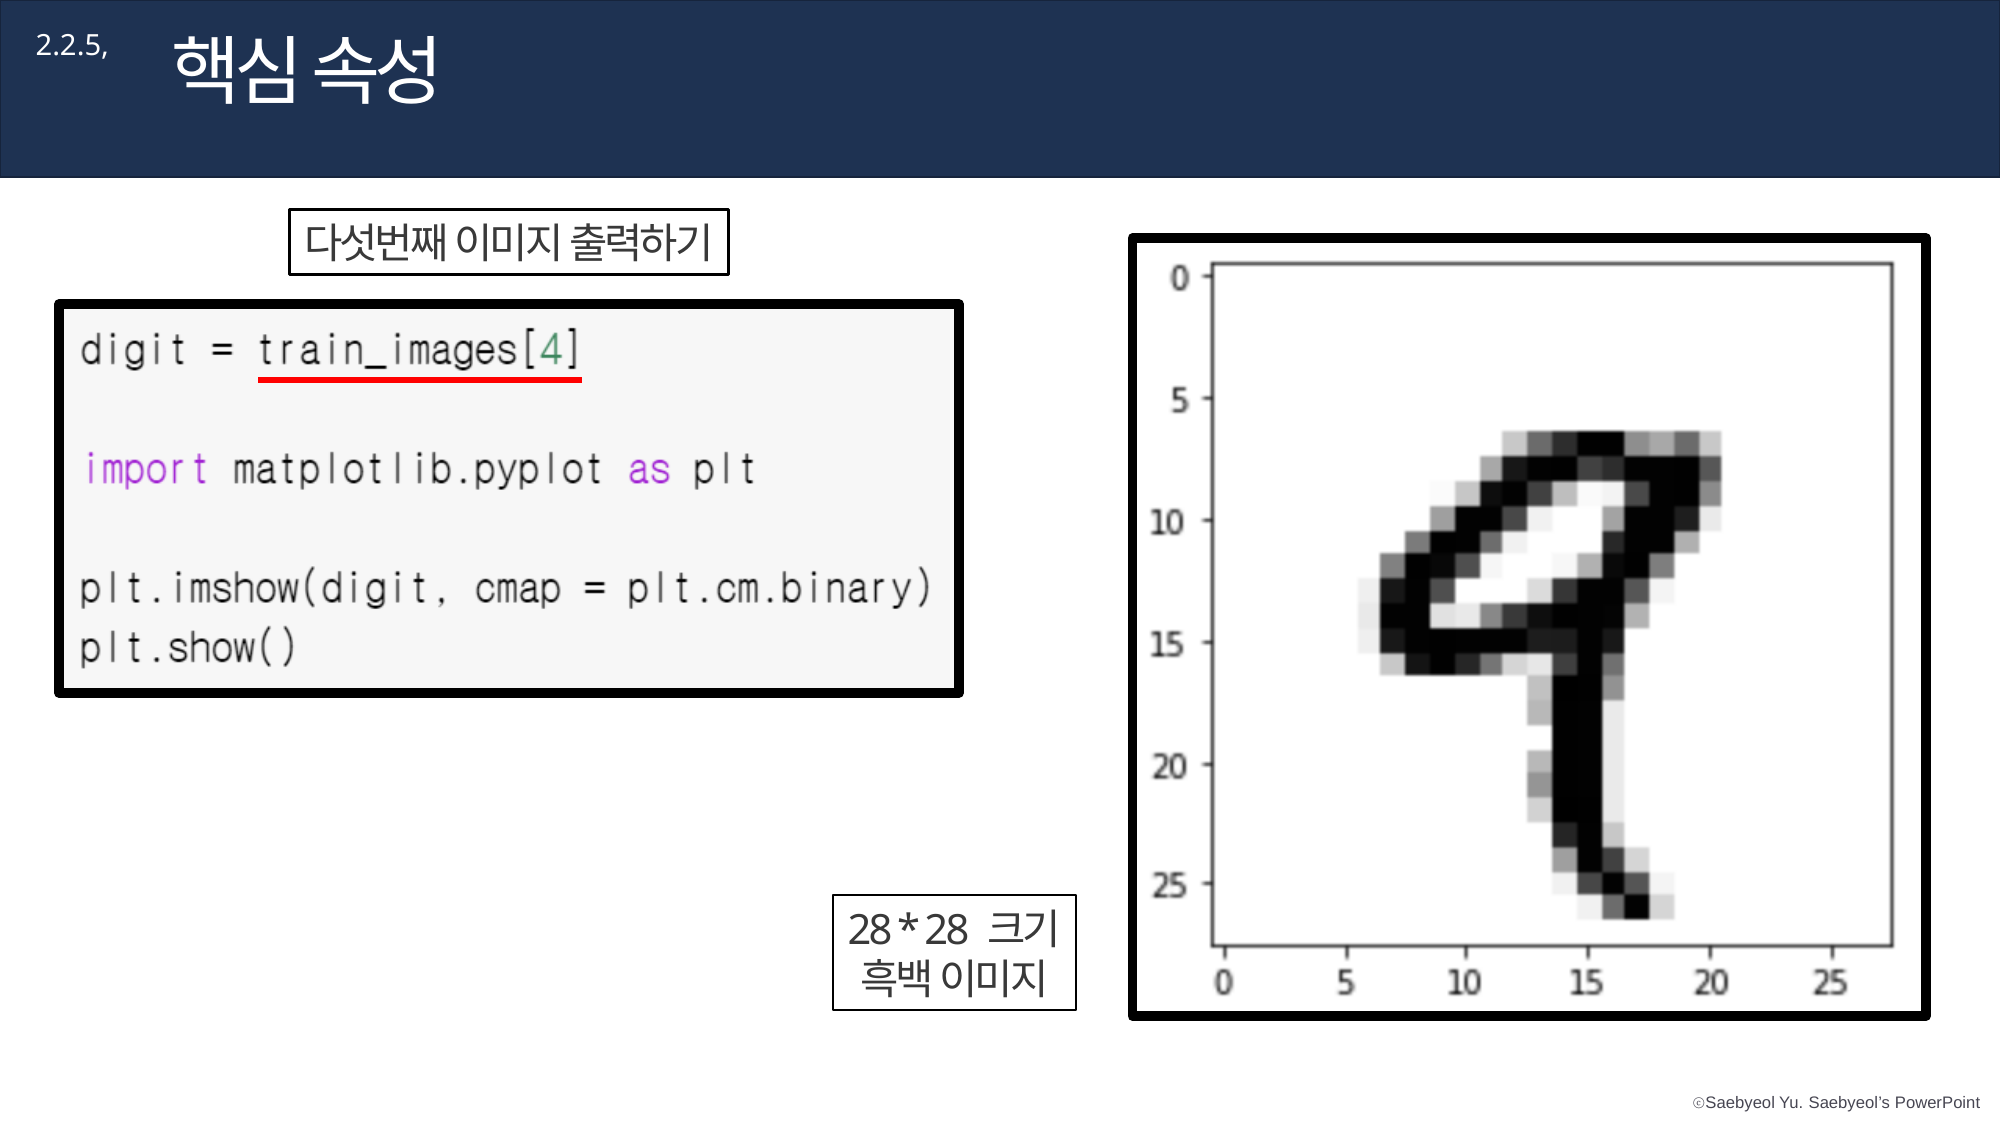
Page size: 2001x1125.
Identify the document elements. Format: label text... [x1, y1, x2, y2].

text_box 2.2.5, [20, 19, 132, 69]
picture [63, 308, 955, 689]
text_box 28 * 28 크기 흑백 이미지 [832, 895, 1076, 1011]
text_box 다섯번째 이미지 출력하기 [289, 209, 729, 275]
picture [1136, 242, 1922, 1012]
text_box 핵심 속성 [156, 16, 459, 122]
text_box [0, 0, 2000, 178]
